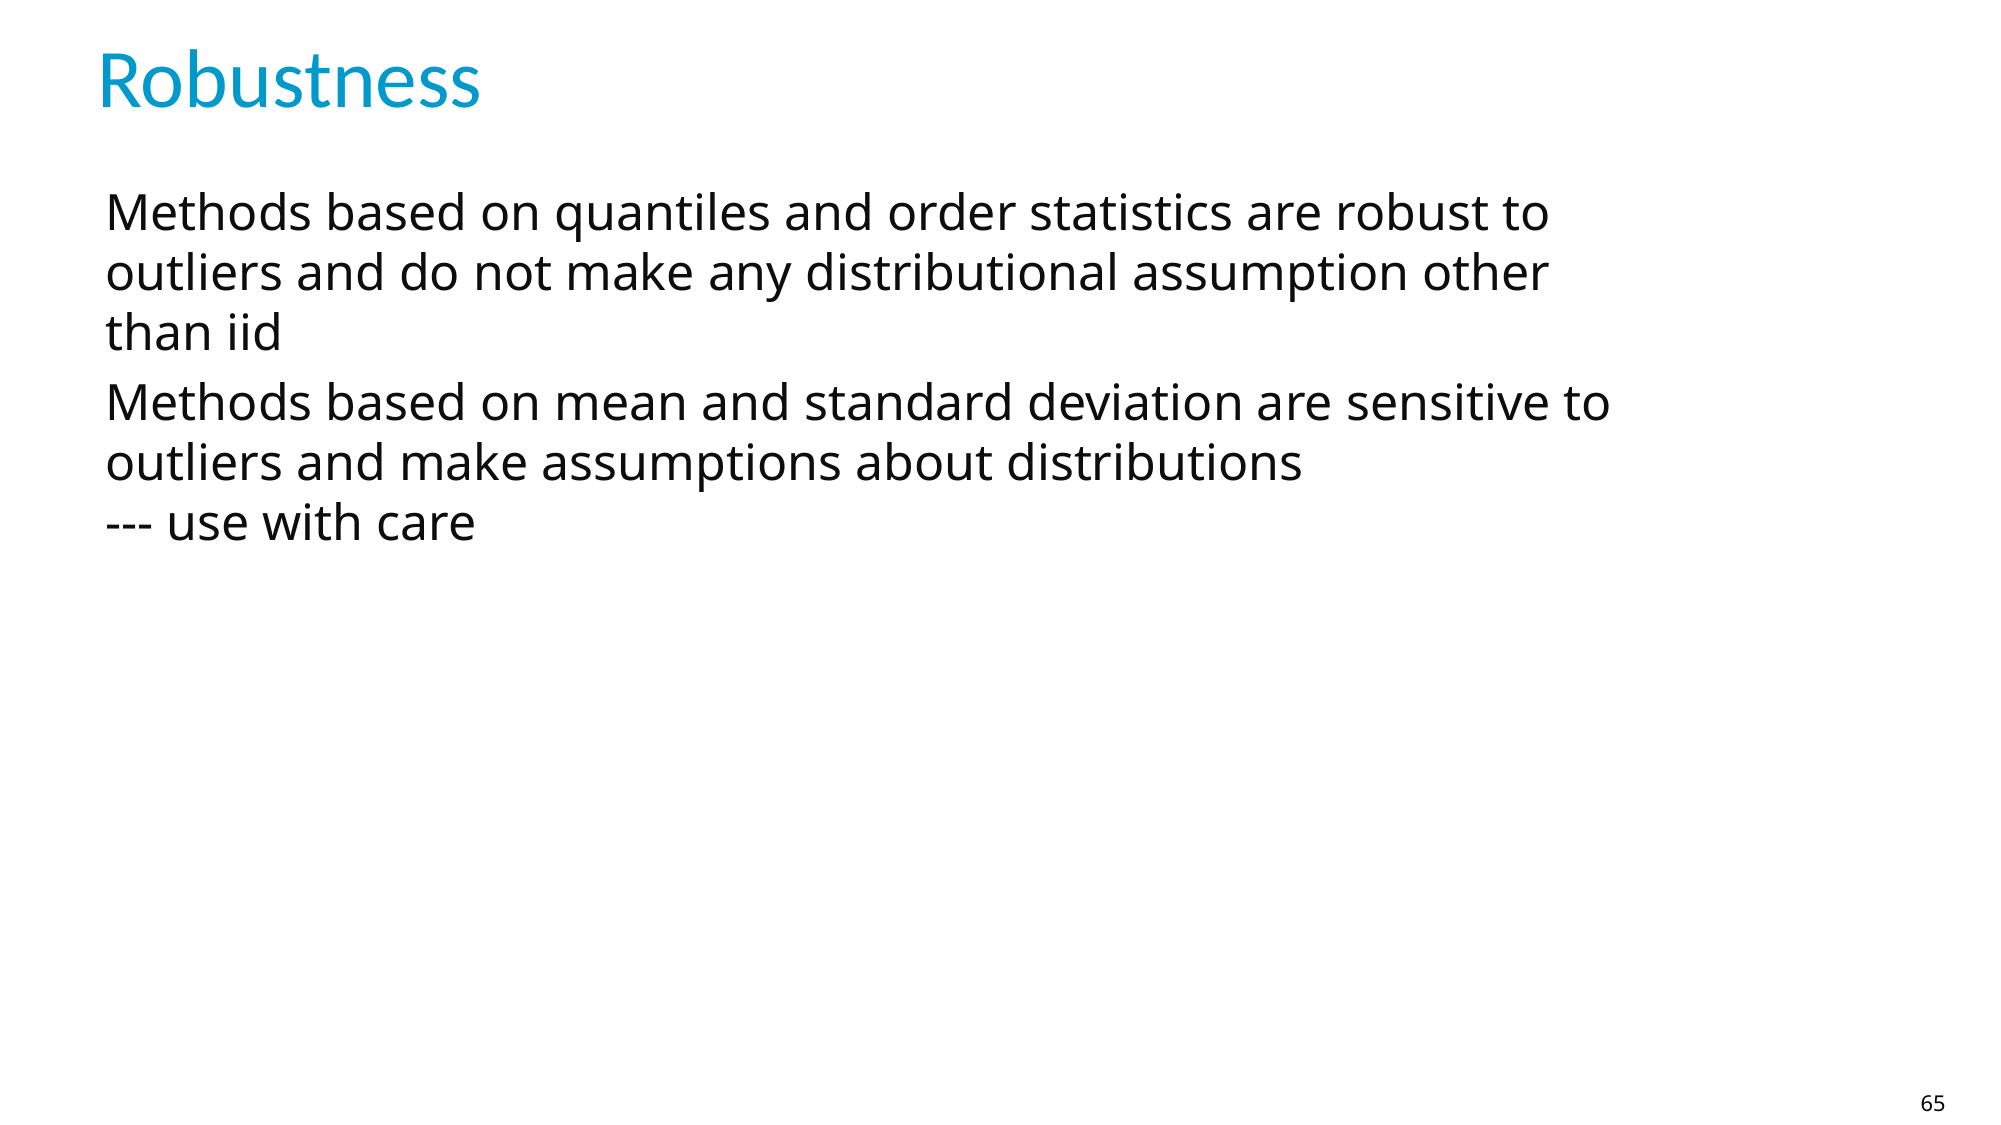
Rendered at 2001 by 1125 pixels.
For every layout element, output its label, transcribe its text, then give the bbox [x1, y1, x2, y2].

list Methods based on quantiles and order statistics are robust to outliers and do not make any distributional assumption other than iid Methods based on mean and standard deviation are sensitive to outliers and make assumptions about distributions --- use with care [90, 172, 1639, 1107]
title Robustness [82, 0, 1898, 150]
footer 65 [1866, 1082, 2000, 1125]
